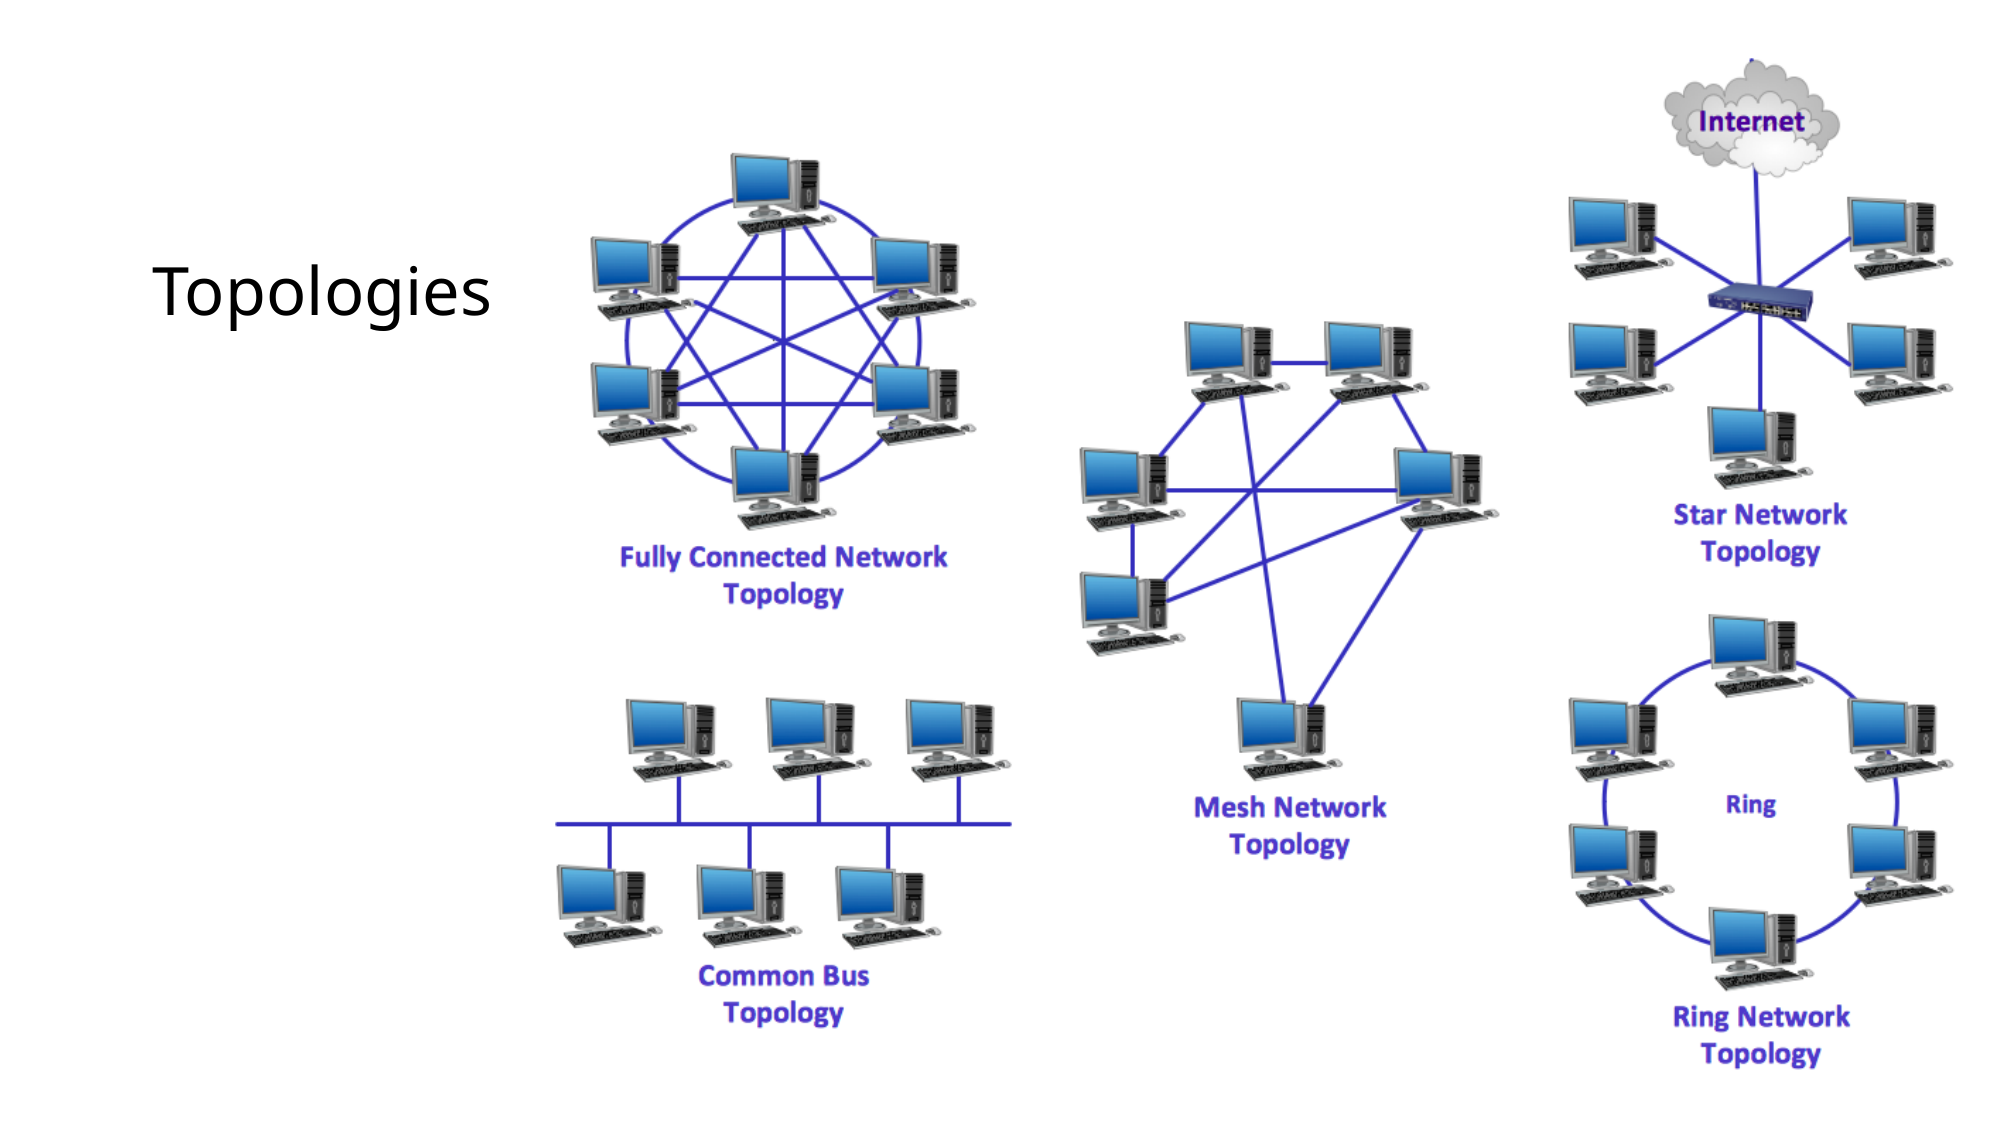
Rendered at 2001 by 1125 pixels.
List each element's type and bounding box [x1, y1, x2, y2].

picture [506, 0, 2000, 1125]
title [137, 75, 506, 338]
